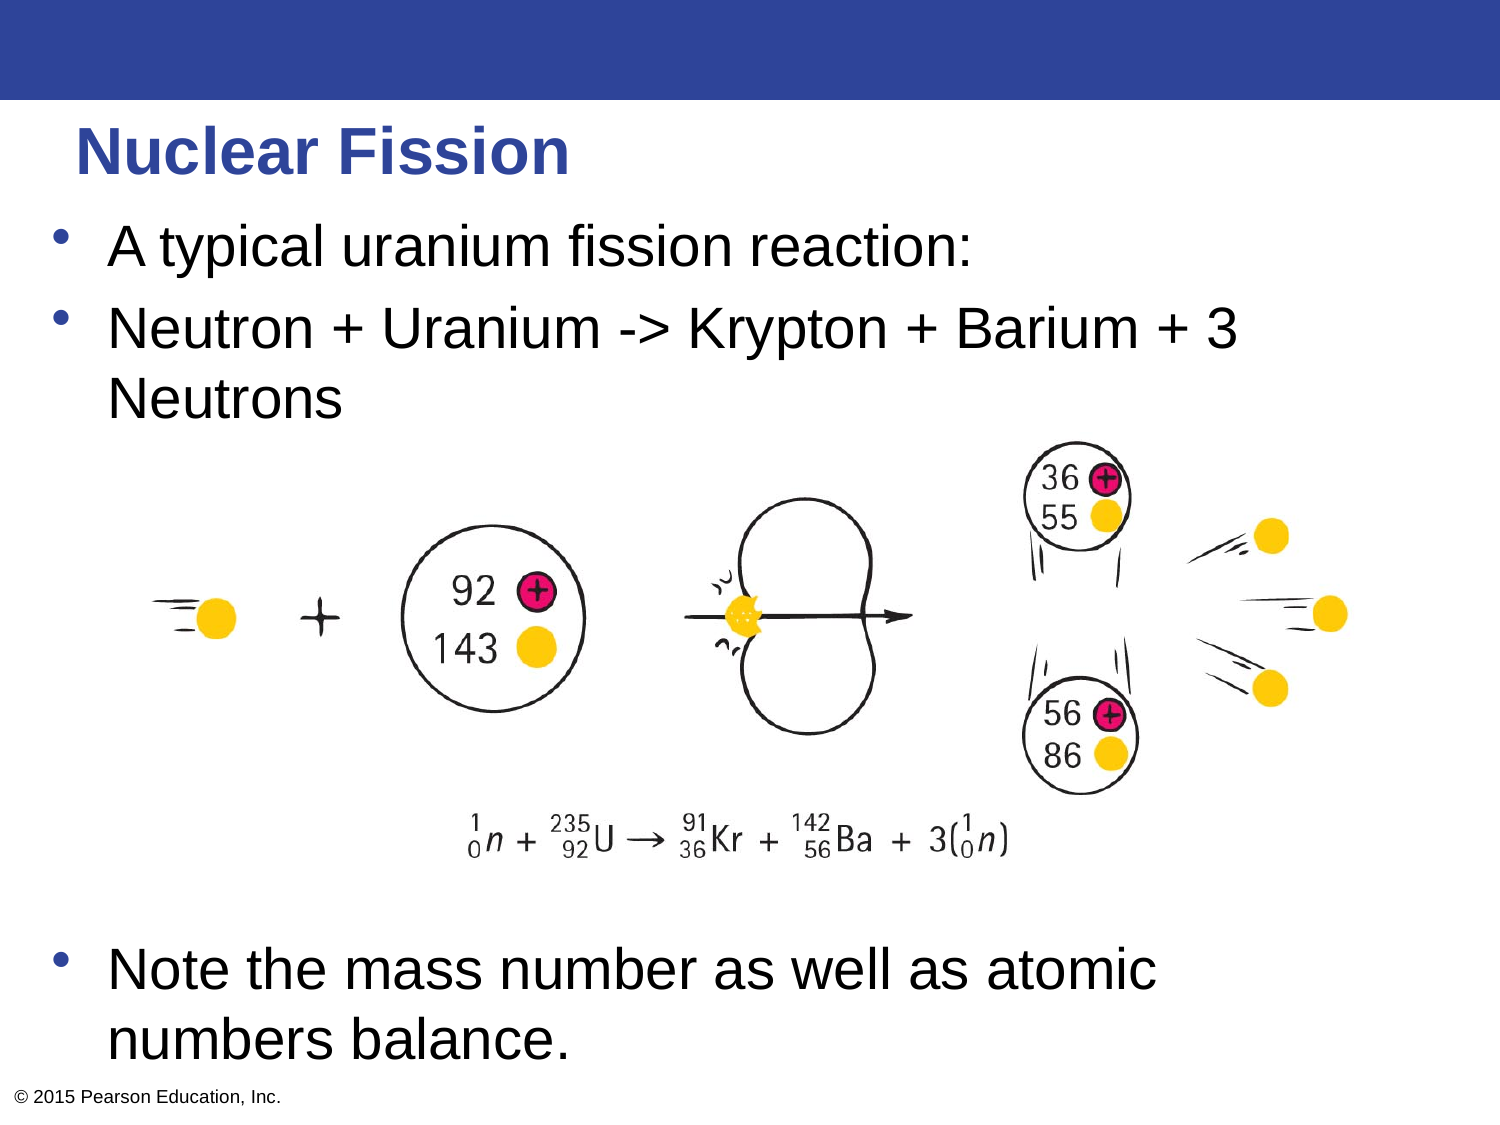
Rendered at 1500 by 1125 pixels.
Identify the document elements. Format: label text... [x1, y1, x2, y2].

list A typical uranium fission reaction: Neutron + Uranium -> Krypton + Barium + 3 Neutrons Note the mass number as well as atomic numbers balance. [36, 200, 1387, 965]
footer © 2015 Pearson Education, Inc. [14, 1084, 900, 1115]
picture [142, 432, 1356, 863]
title Nuclear Fission [0, 100, 1500, 196]
